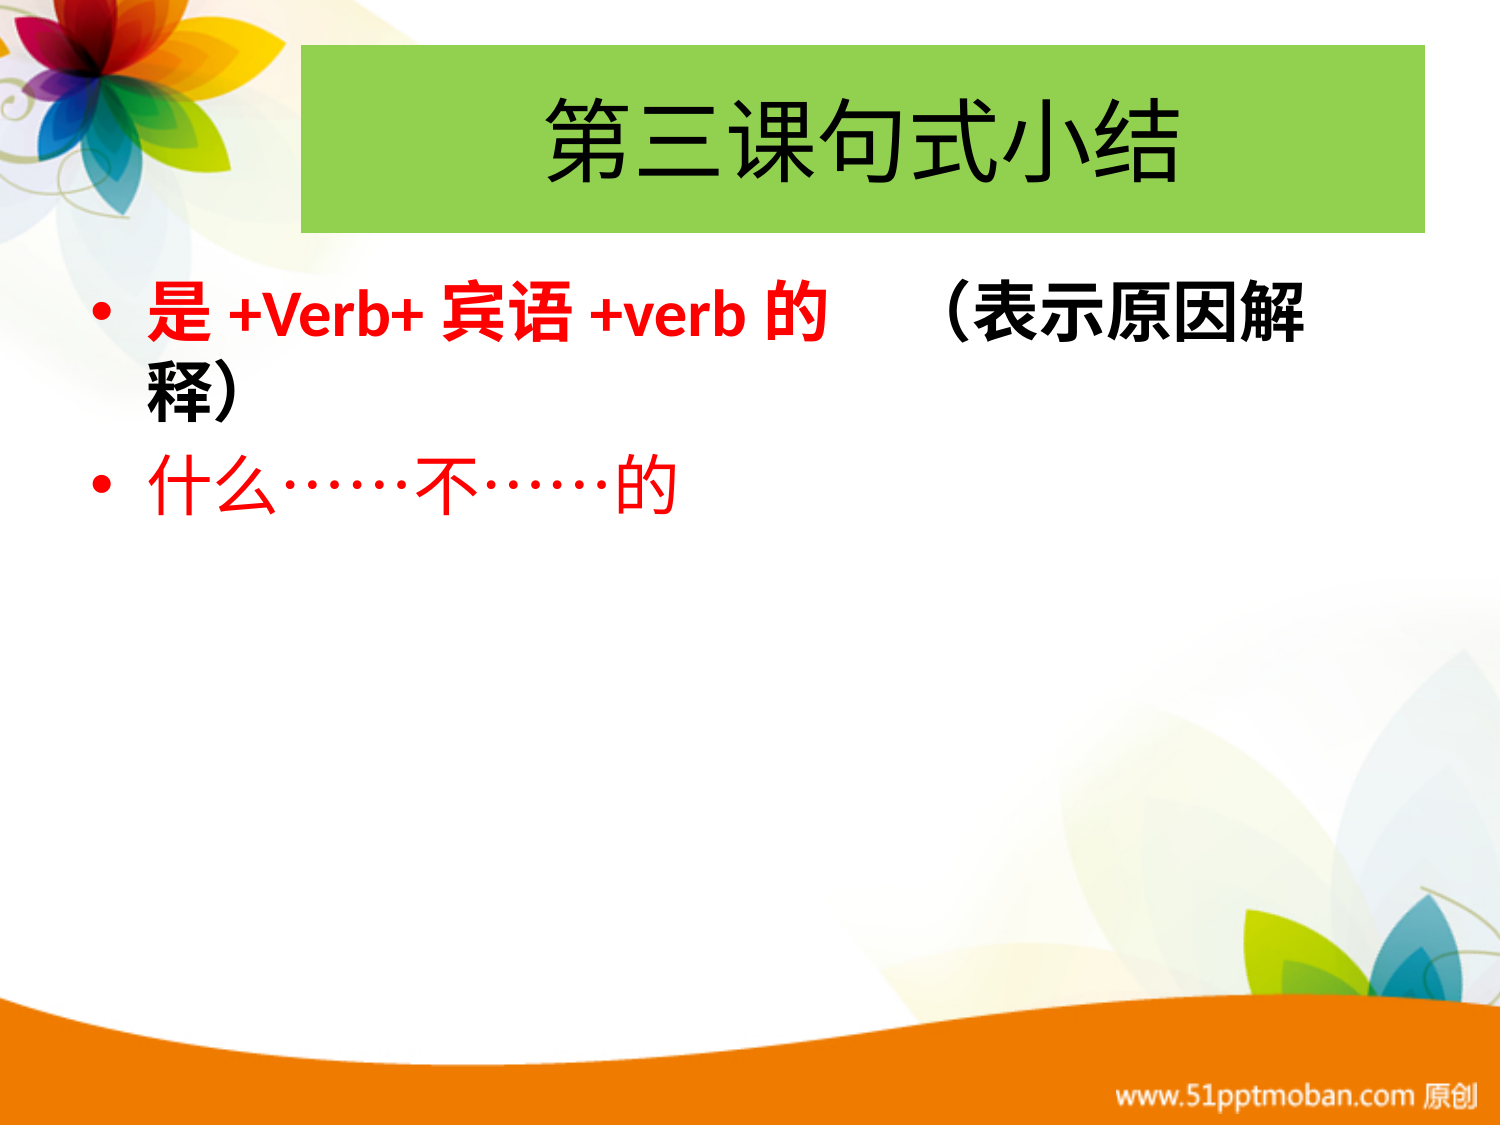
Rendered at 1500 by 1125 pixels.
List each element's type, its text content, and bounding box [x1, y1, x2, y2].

picture [0, 0, 1500, 1125]
title 第三课句式小结 [301, 45, 1425, 233]
list 是+Verb+宾语+verb的 （表示原因解释） 什么……不……的 [75, 262, 1425, 1005]
